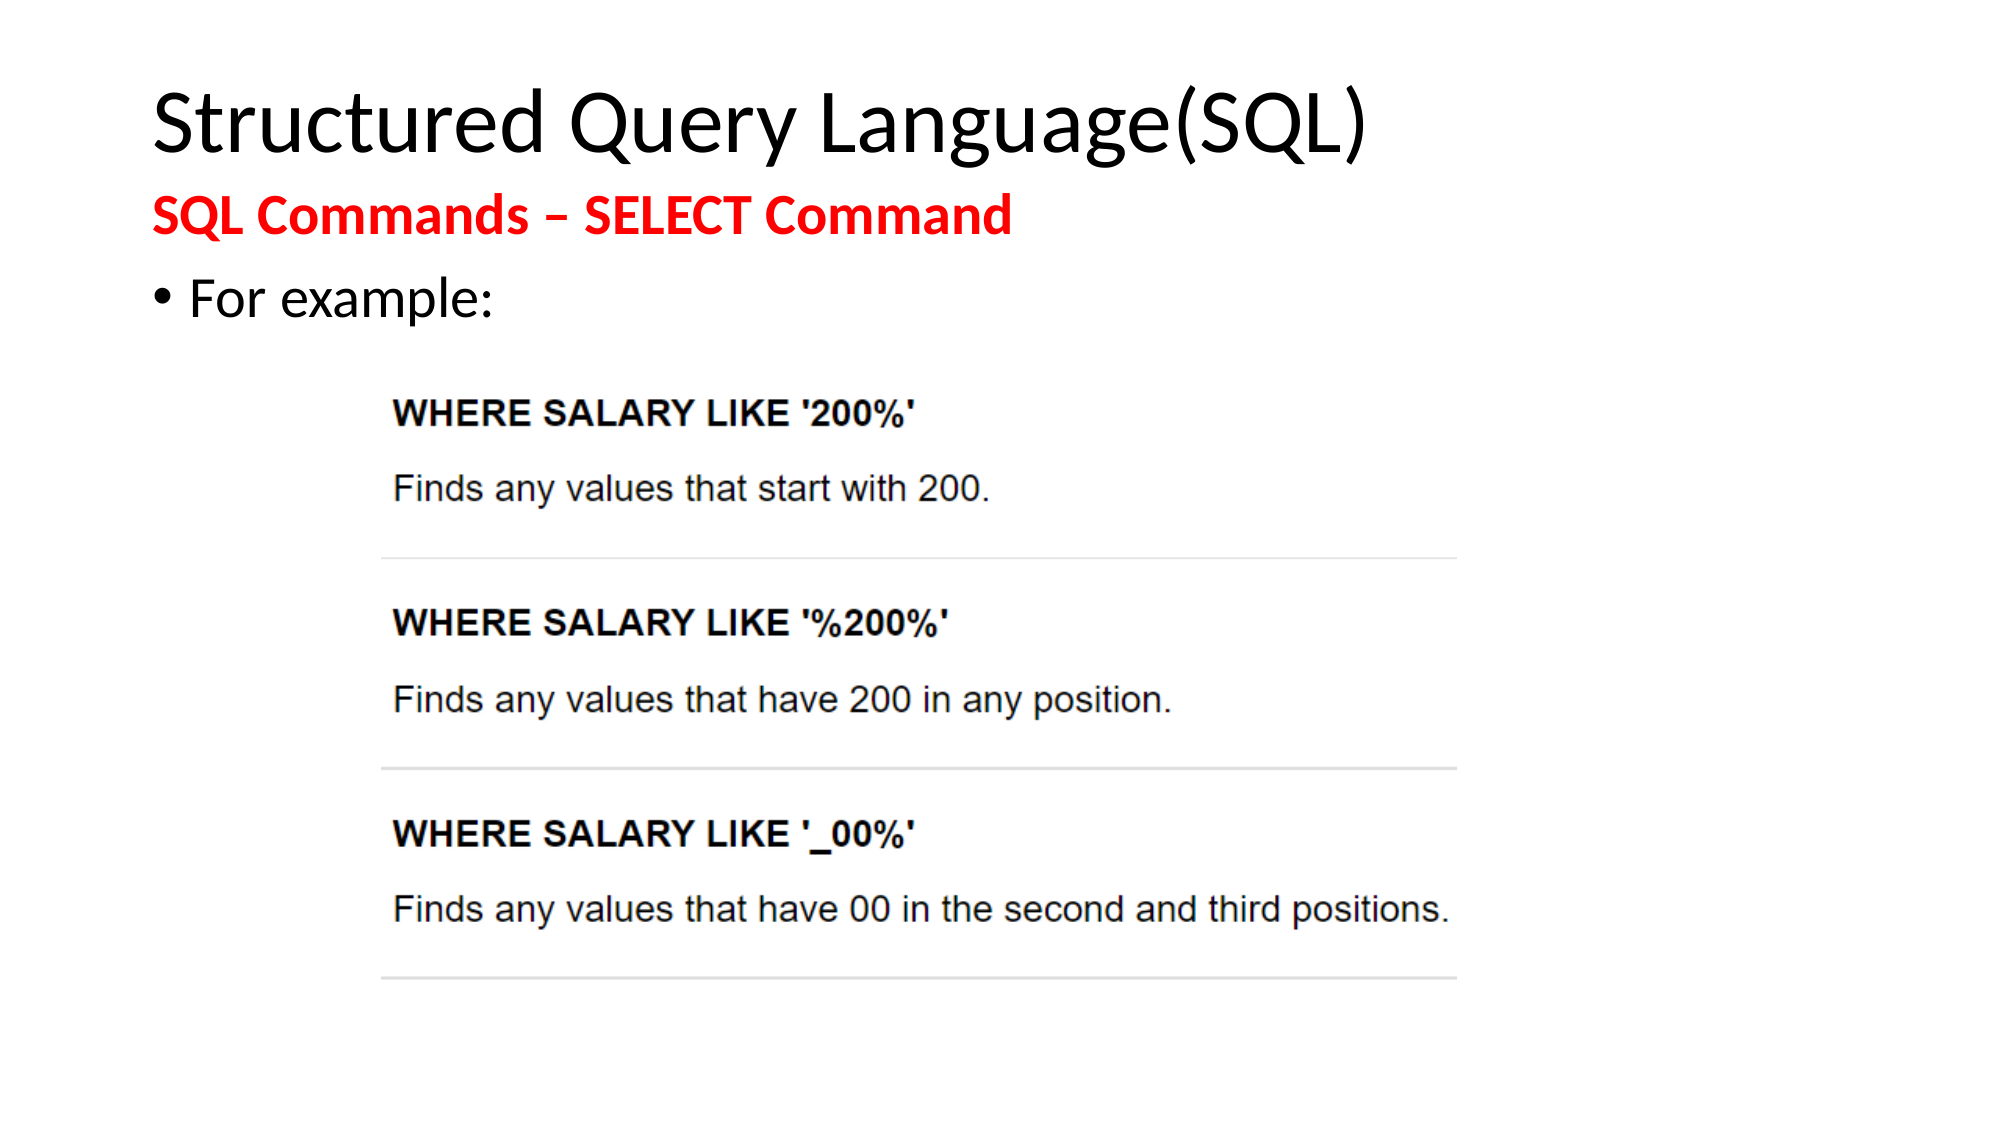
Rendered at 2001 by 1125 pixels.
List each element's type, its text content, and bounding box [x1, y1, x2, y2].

list SQL Commands – SELECT Command For example: [137, 176, 1946, 1111]
picture [380, 359, 1457, 984]
title Structured Query Language(SQL) [137, 14, 1863, 176]
